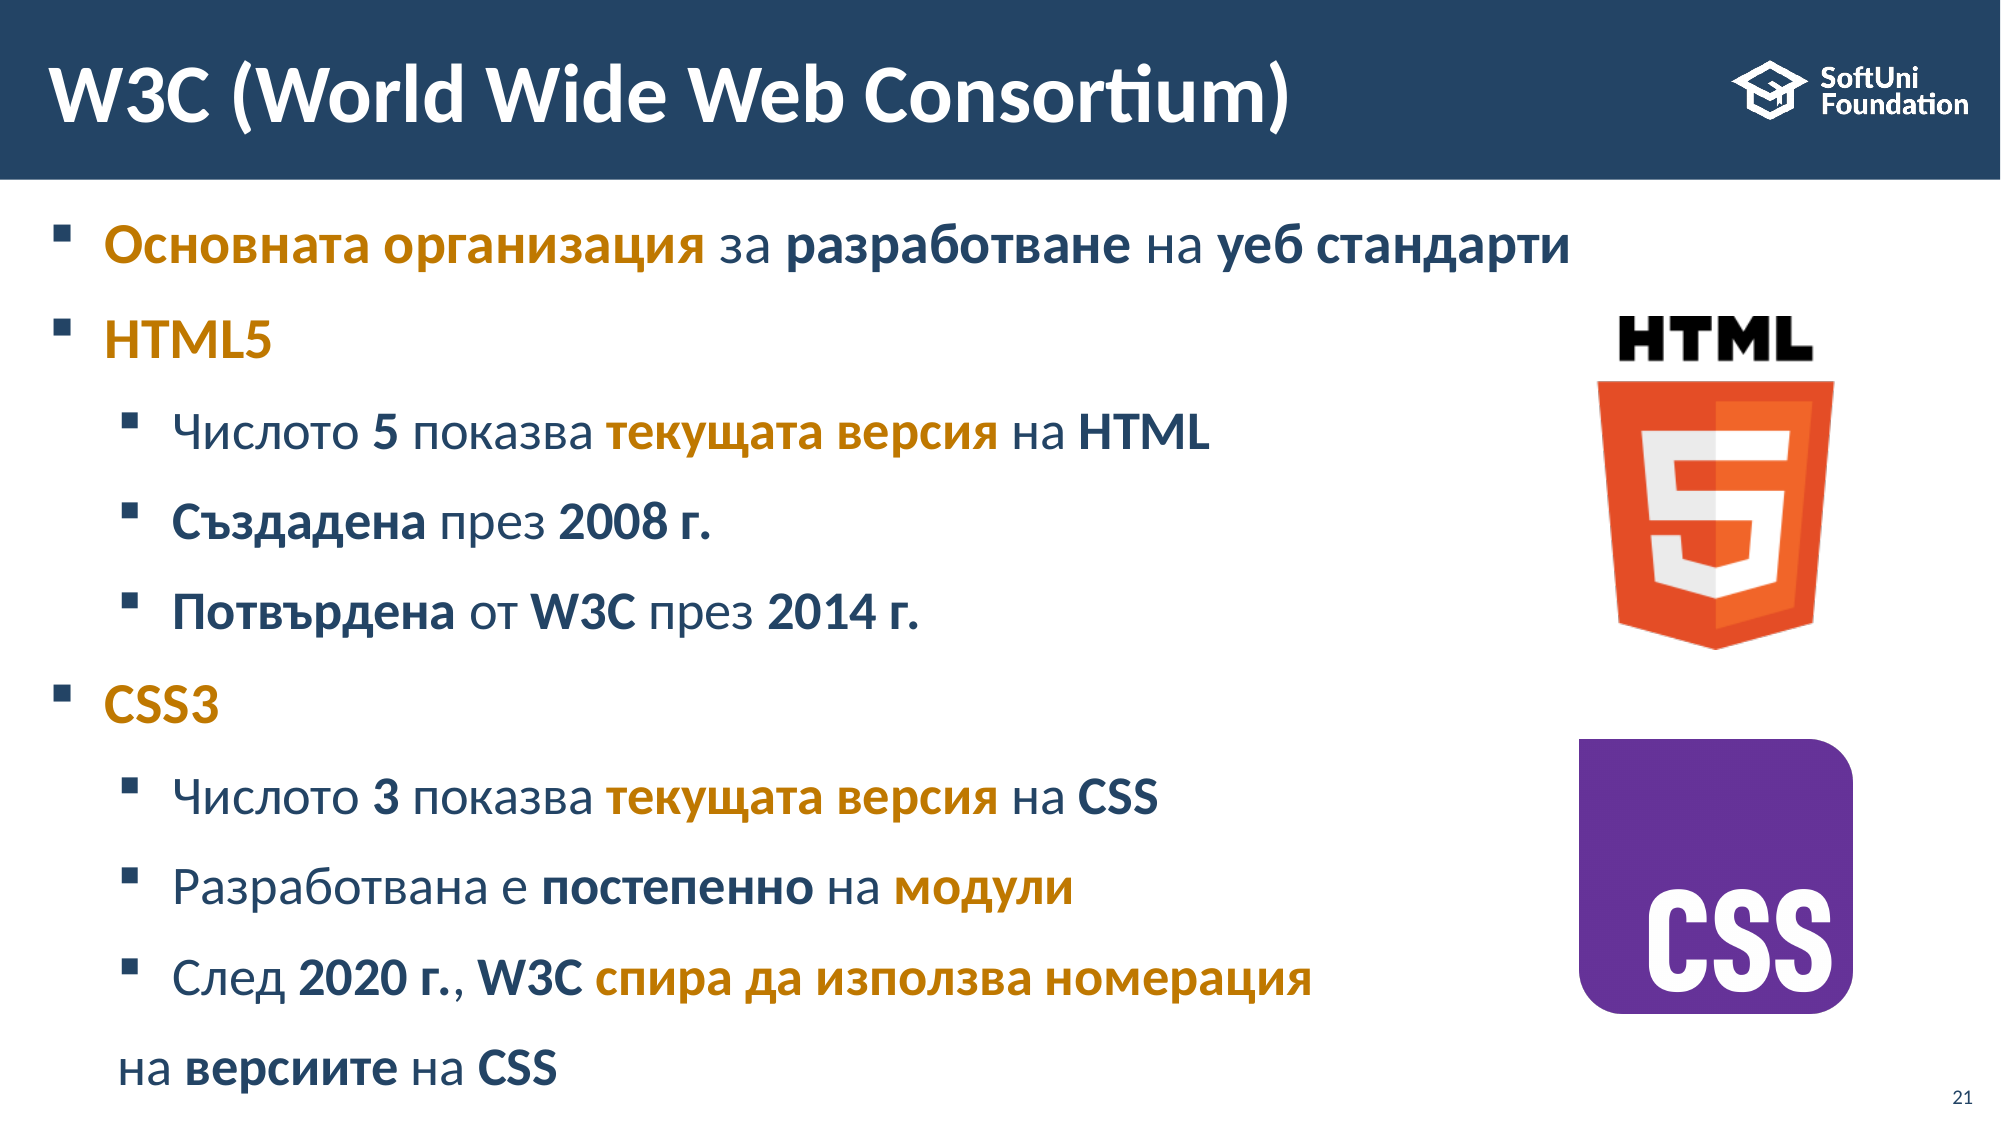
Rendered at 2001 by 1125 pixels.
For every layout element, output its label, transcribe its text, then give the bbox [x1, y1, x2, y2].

picture [1578, 739, 1854, 1014]
title W3C (World Wide Web Consortium) [31, 16, 1716, 162]
picture [1731, 60, 1968, 120]
picture [1549, 316, 1883, 650]
slide_number 21 [1927, 1067, 1989, 1117]
list Основната организация за разработване на уеб стандарти HTML5 Числото 5 показва текущата версия на HTML Създадена през 2008 г. Потвърдена от W3C през 2014 г. CSS3 Числото 3 показва текущата версия на CSS Разработвана е постепенно на модули След 2020 г., W3C спира да използва номерация на версиите на CSS [31, 196, 1908, 1104]
